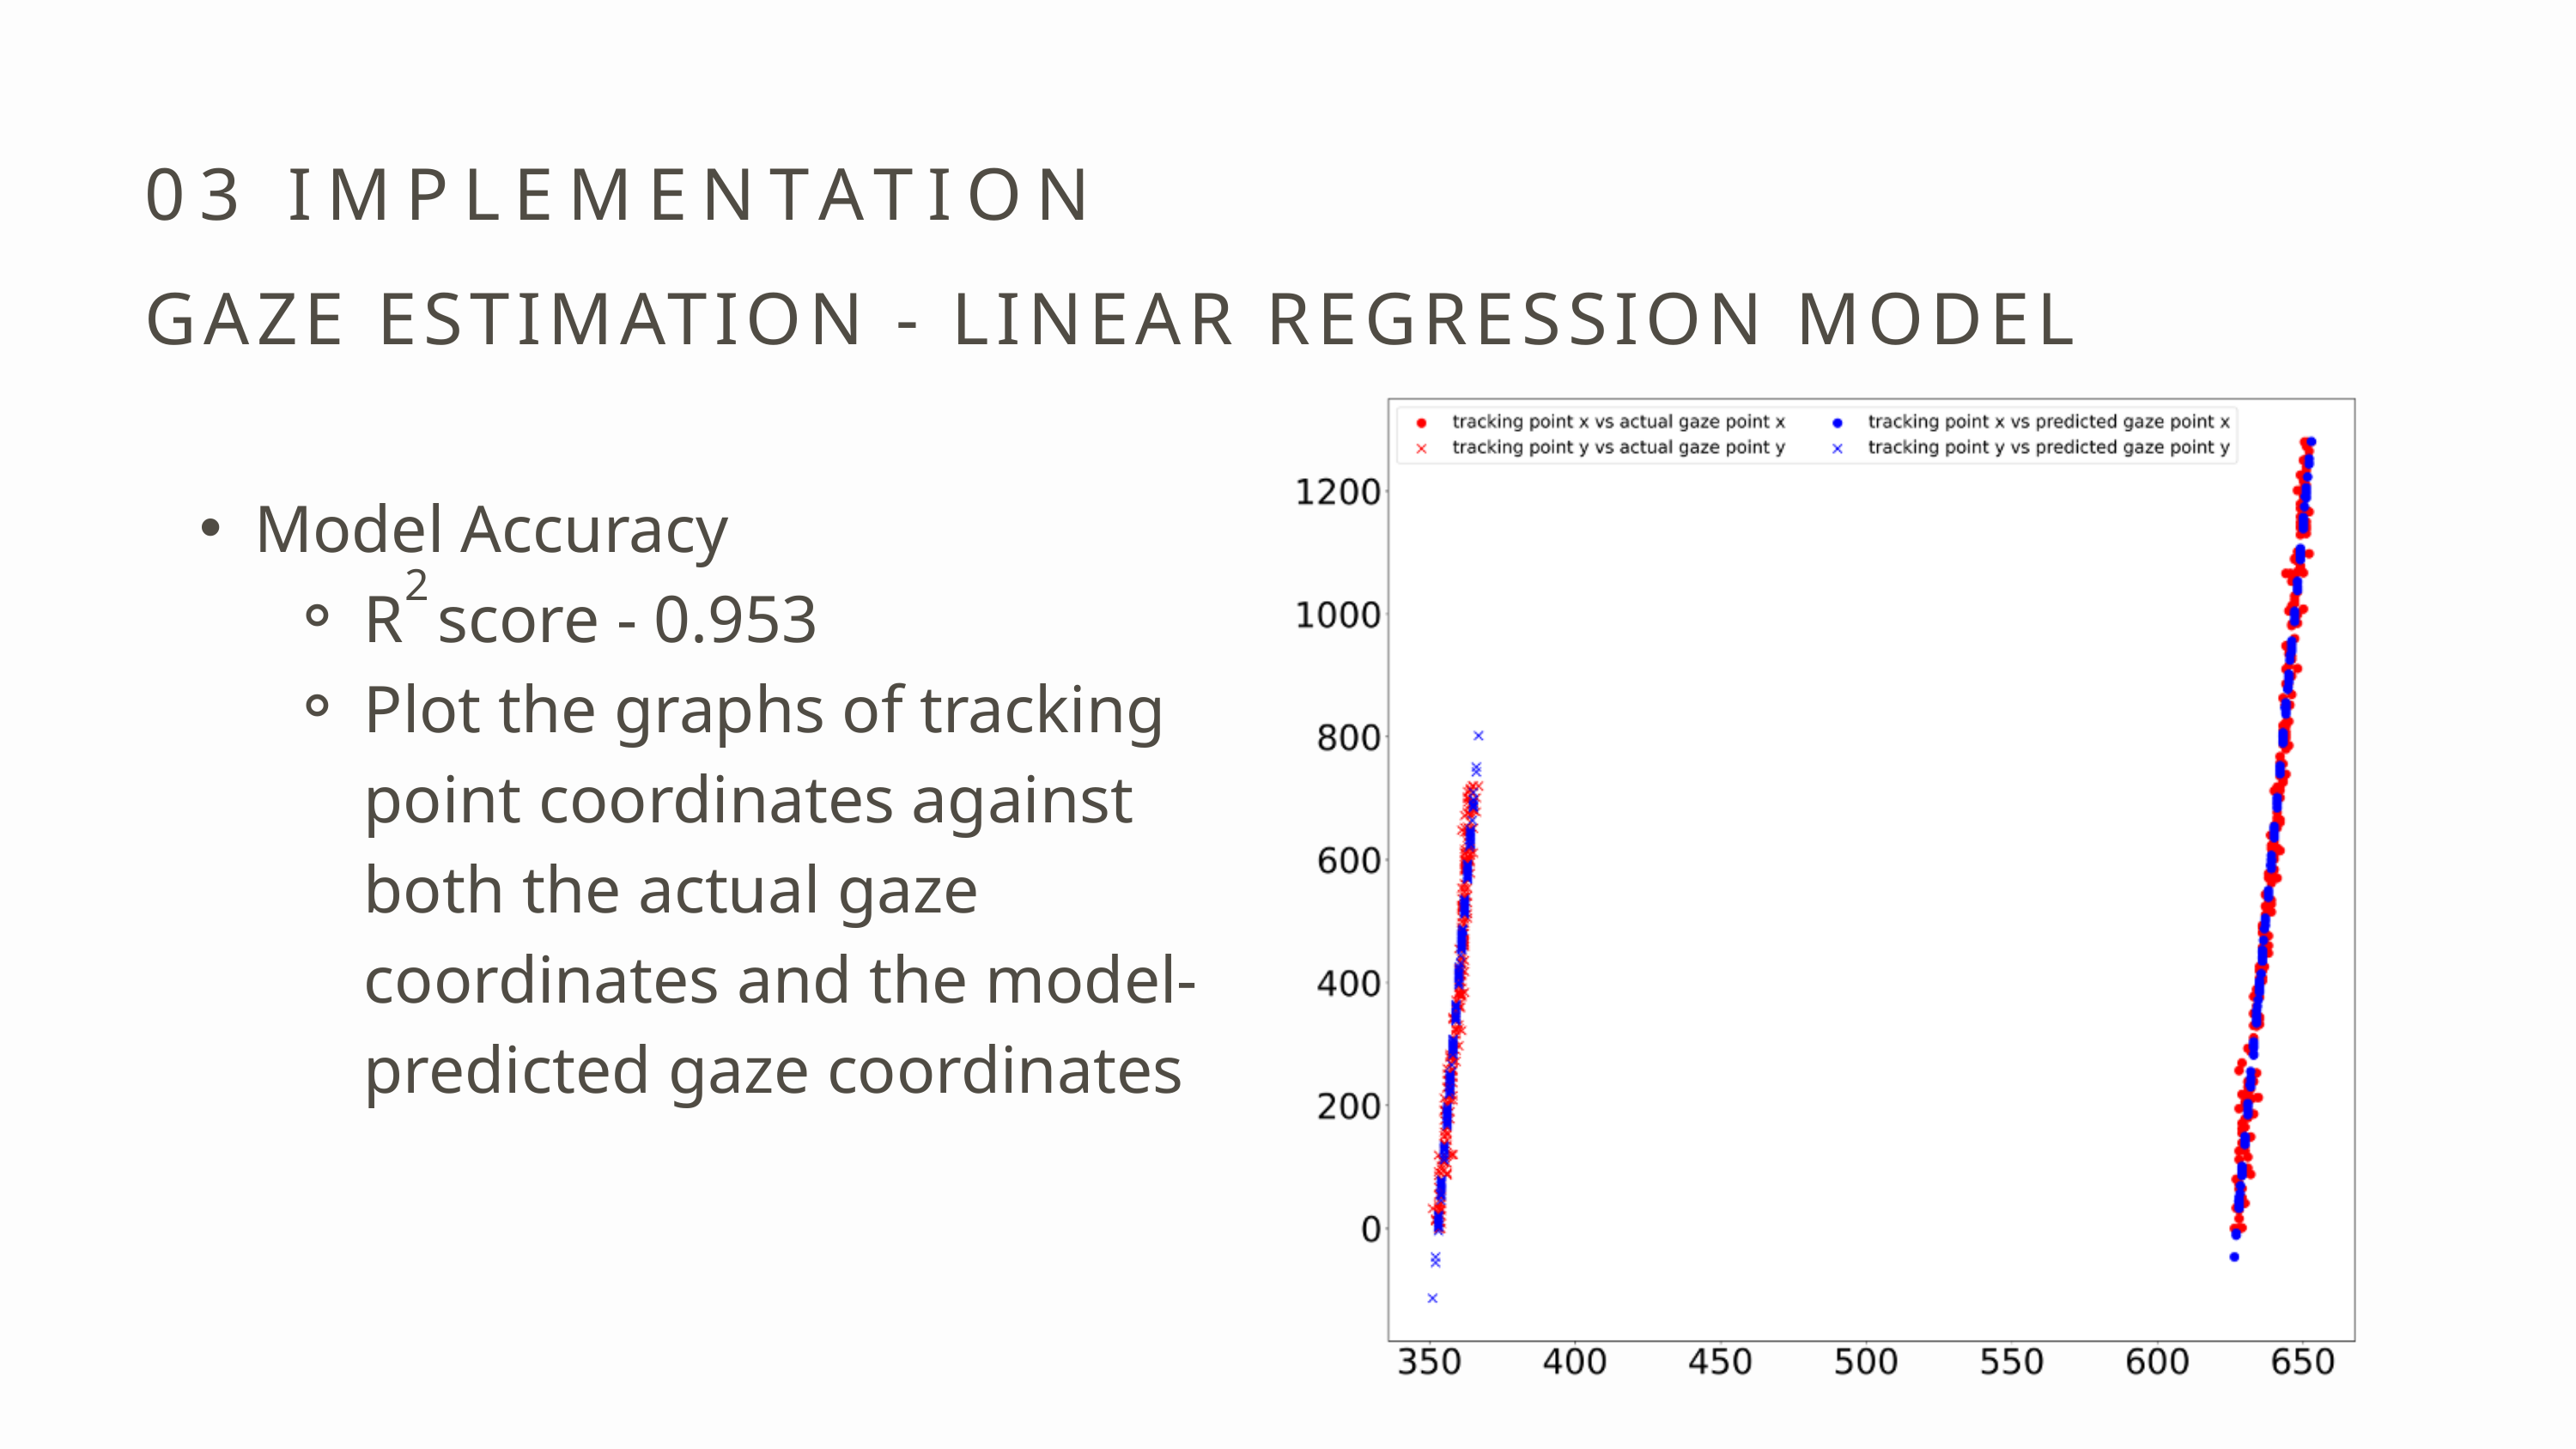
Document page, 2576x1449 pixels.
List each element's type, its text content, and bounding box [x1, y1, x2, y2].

text_box GAZE ESTIMATION - LINEAR REGRESSION MODEL [144, 258, 2432, 359]
text_box 03 IMPLEMENTATION [144, 134, 1527, 234]
text_box Model Accuracy R score - 0.953 Plot the graphs of tracking point coordinates against both the actual gaze coordinates and the model-predicted gaze coordinates [144, 475, 1245, 1106]
text_box 2 [404, 549, 434, 609]
picture [1287, 392, 2362, 1389]
